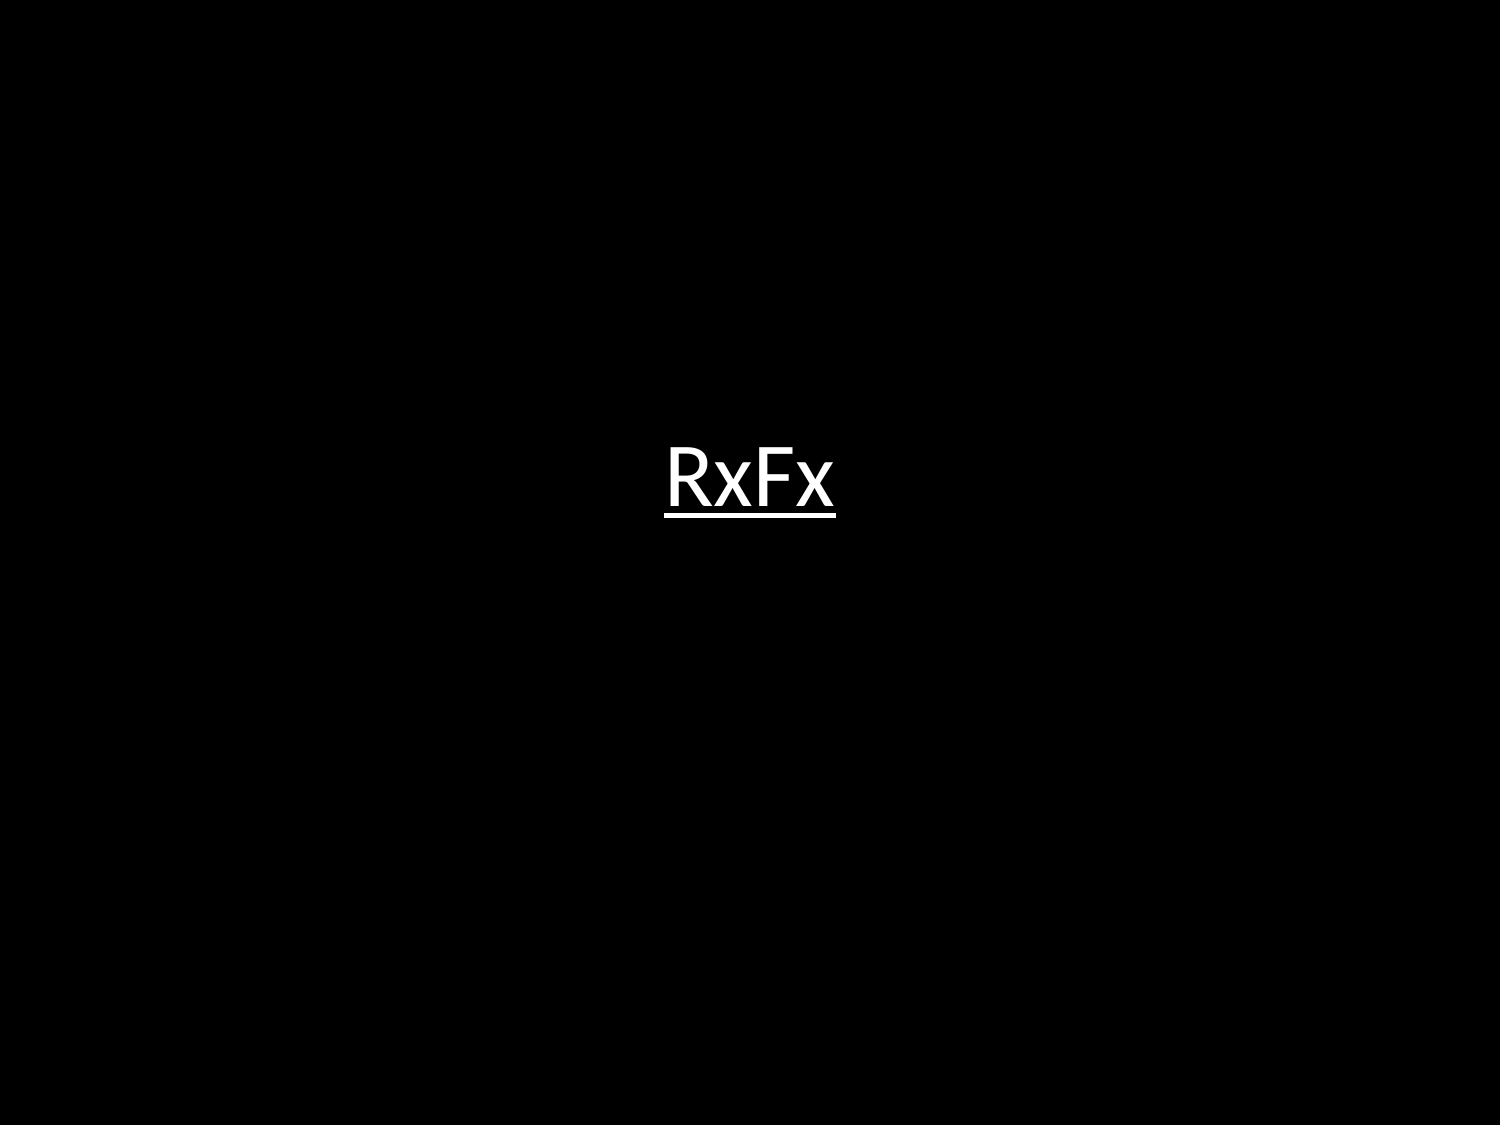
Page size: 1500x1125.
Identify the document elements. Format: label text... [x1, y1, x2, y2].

title RxFx [112, 349, 1388, 591]
